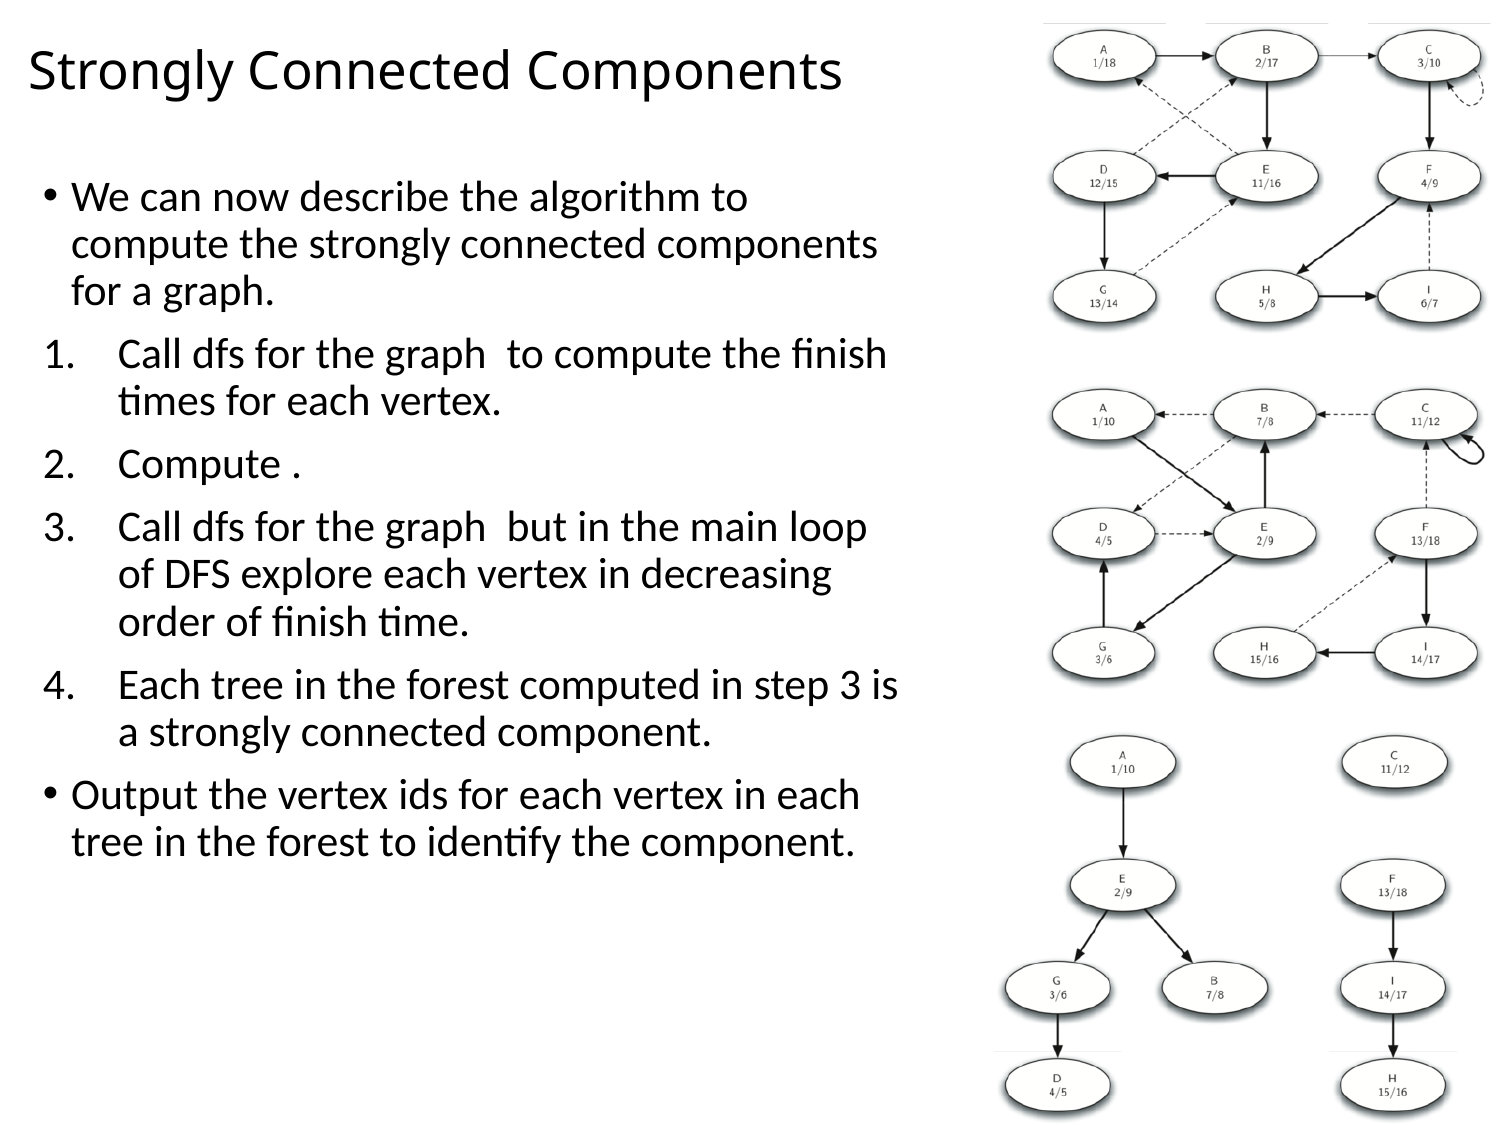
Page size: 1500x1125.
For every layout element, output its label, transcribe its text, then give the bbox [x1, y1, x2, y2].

picture [993, 728, 1458, 1125]
title Strongly Connected Components [13, 13, 874, 132]
picture [1033, 372, 1496, 700]
picture [1033, 13, 1500, 344]
